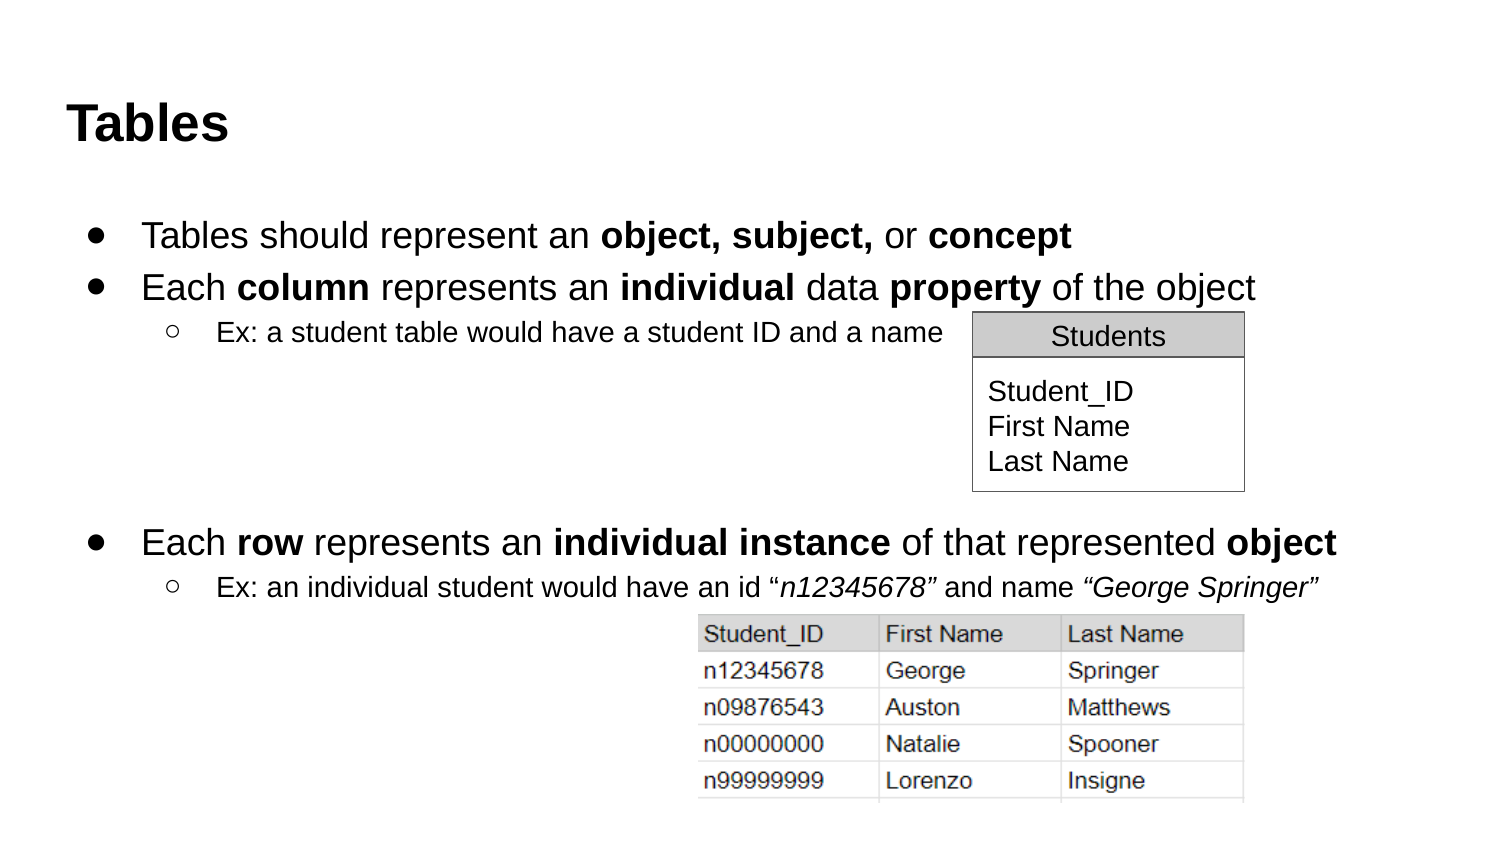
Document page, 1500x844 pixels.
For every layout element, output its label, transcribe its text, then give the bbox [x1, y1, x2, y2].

picture [697, 614, 1245, 803]
title Tables [51, 72, 1449, 167]
text_box Each row represents an individual instance of that represented object Ex: an individual student would have an id “n12345678” and name “George Springer” [51, 495, 1449, 618]
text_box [972, 311, 1245, 492]
list Tables should represent an object, subject, or concept Each column represents an individual data property of the object Ex: a student table would have a student ID and a name [51, 189, 1449, 492]
